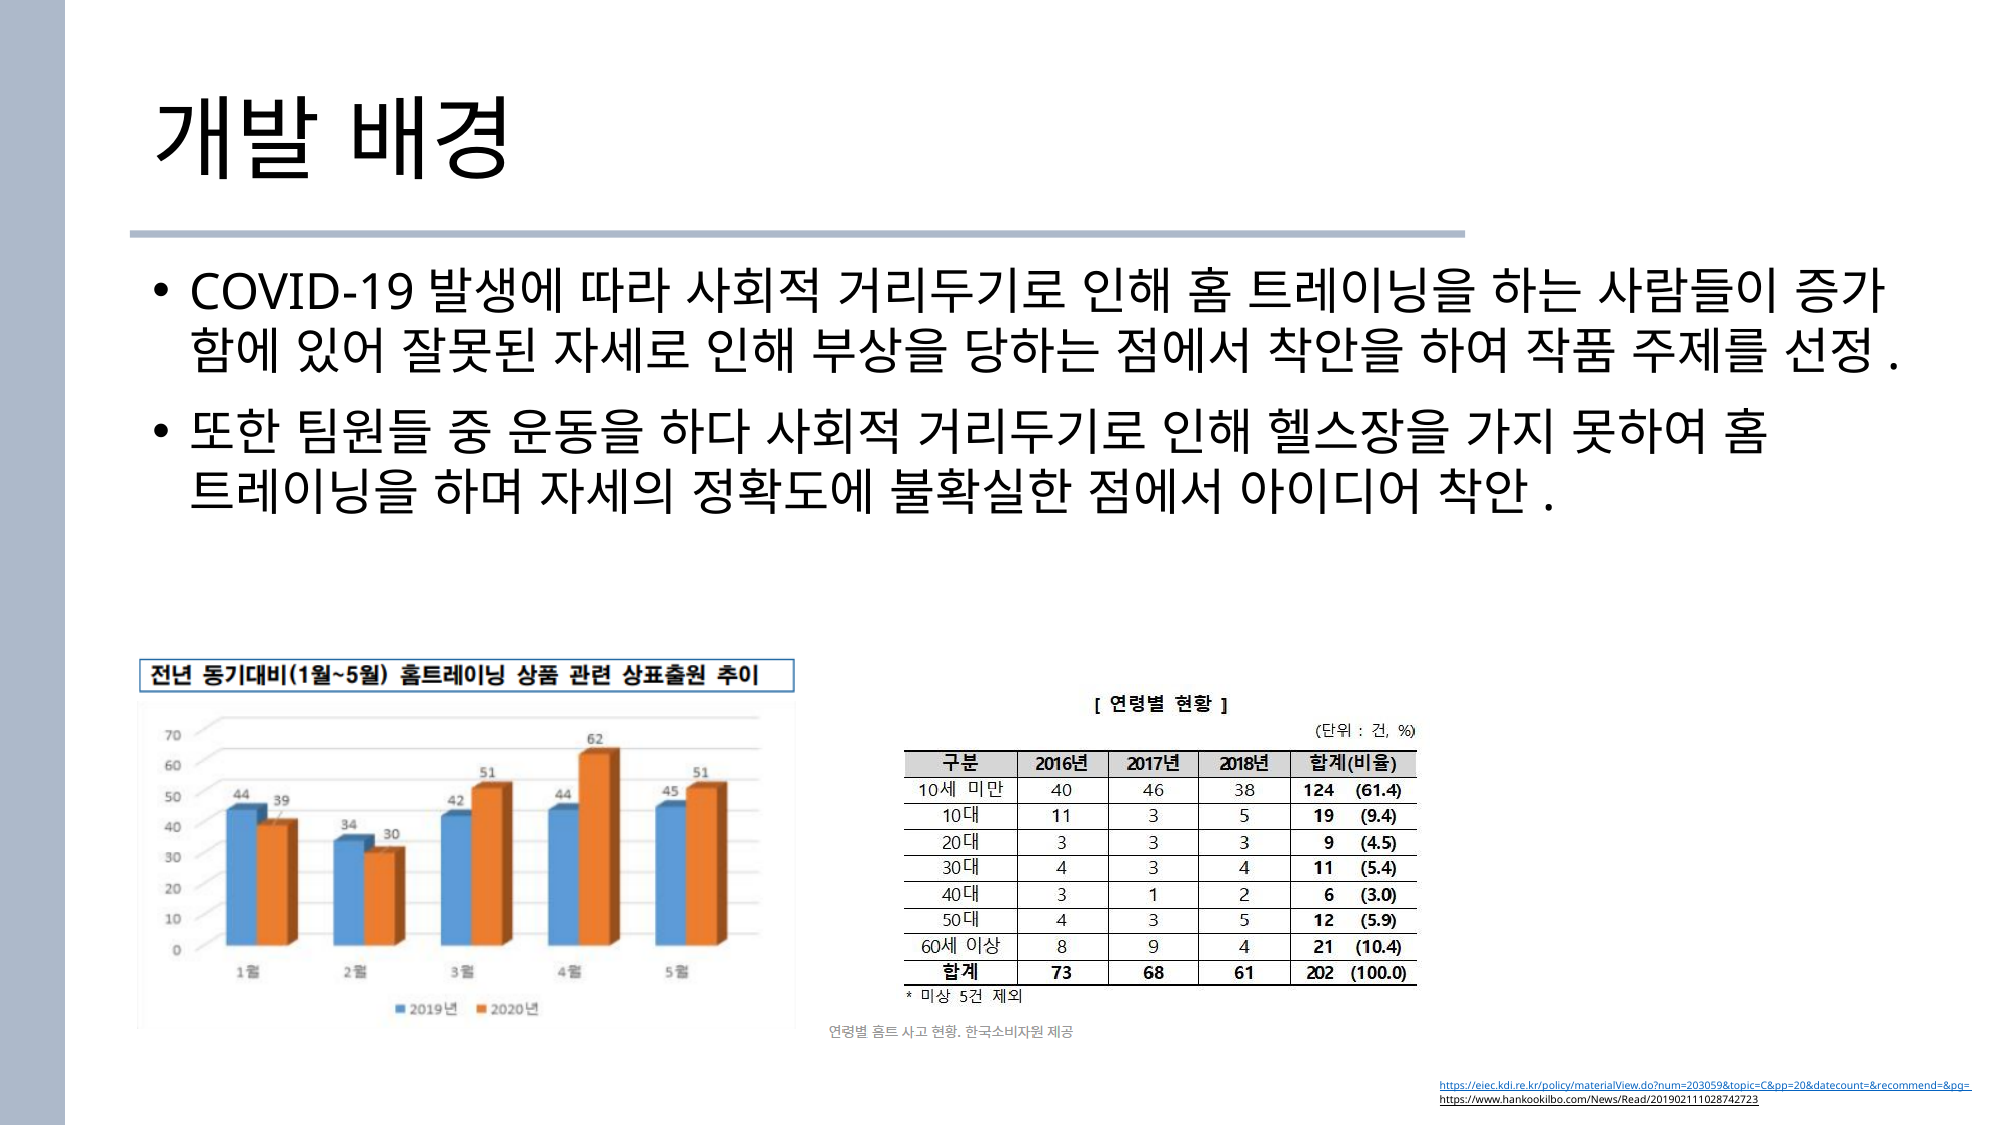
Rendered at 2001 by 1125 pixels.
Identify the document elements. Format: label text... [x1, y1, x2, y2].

picture [820, 658, 1438, 1049]
title 개발 배경 [137, 59, 1863, 227]
picture [137, 654, 796, 698]
picture [137, 701, 796, 1029]
text_box https://eiec.kdi.re.kr/policy/materialView.do?num=203059&topic=C&pp=20&datecount=&recommend=&pg= https://www.hankookilbo.com/News/Read/201902111028742723 [1424, 1071, 2000, 1116]
list COVID-19발생에 따라 사회적 거리두기로 인해 홈 트레이닝을 하는 사람들이 증가 함에 있어 잘못된 자세로 인해 부상을 당하는 점에서 착안을 하여 작품 주제를 선정. 또한 팀원들 중 운동을 하다 사회적 거리두기로 인해 헬스장을 가지 못하여 홈 트레이닝을 하며 자세의 정확도에 불확실한 점에서 아이디어 착안. [137, 252, 1911, 1032]
